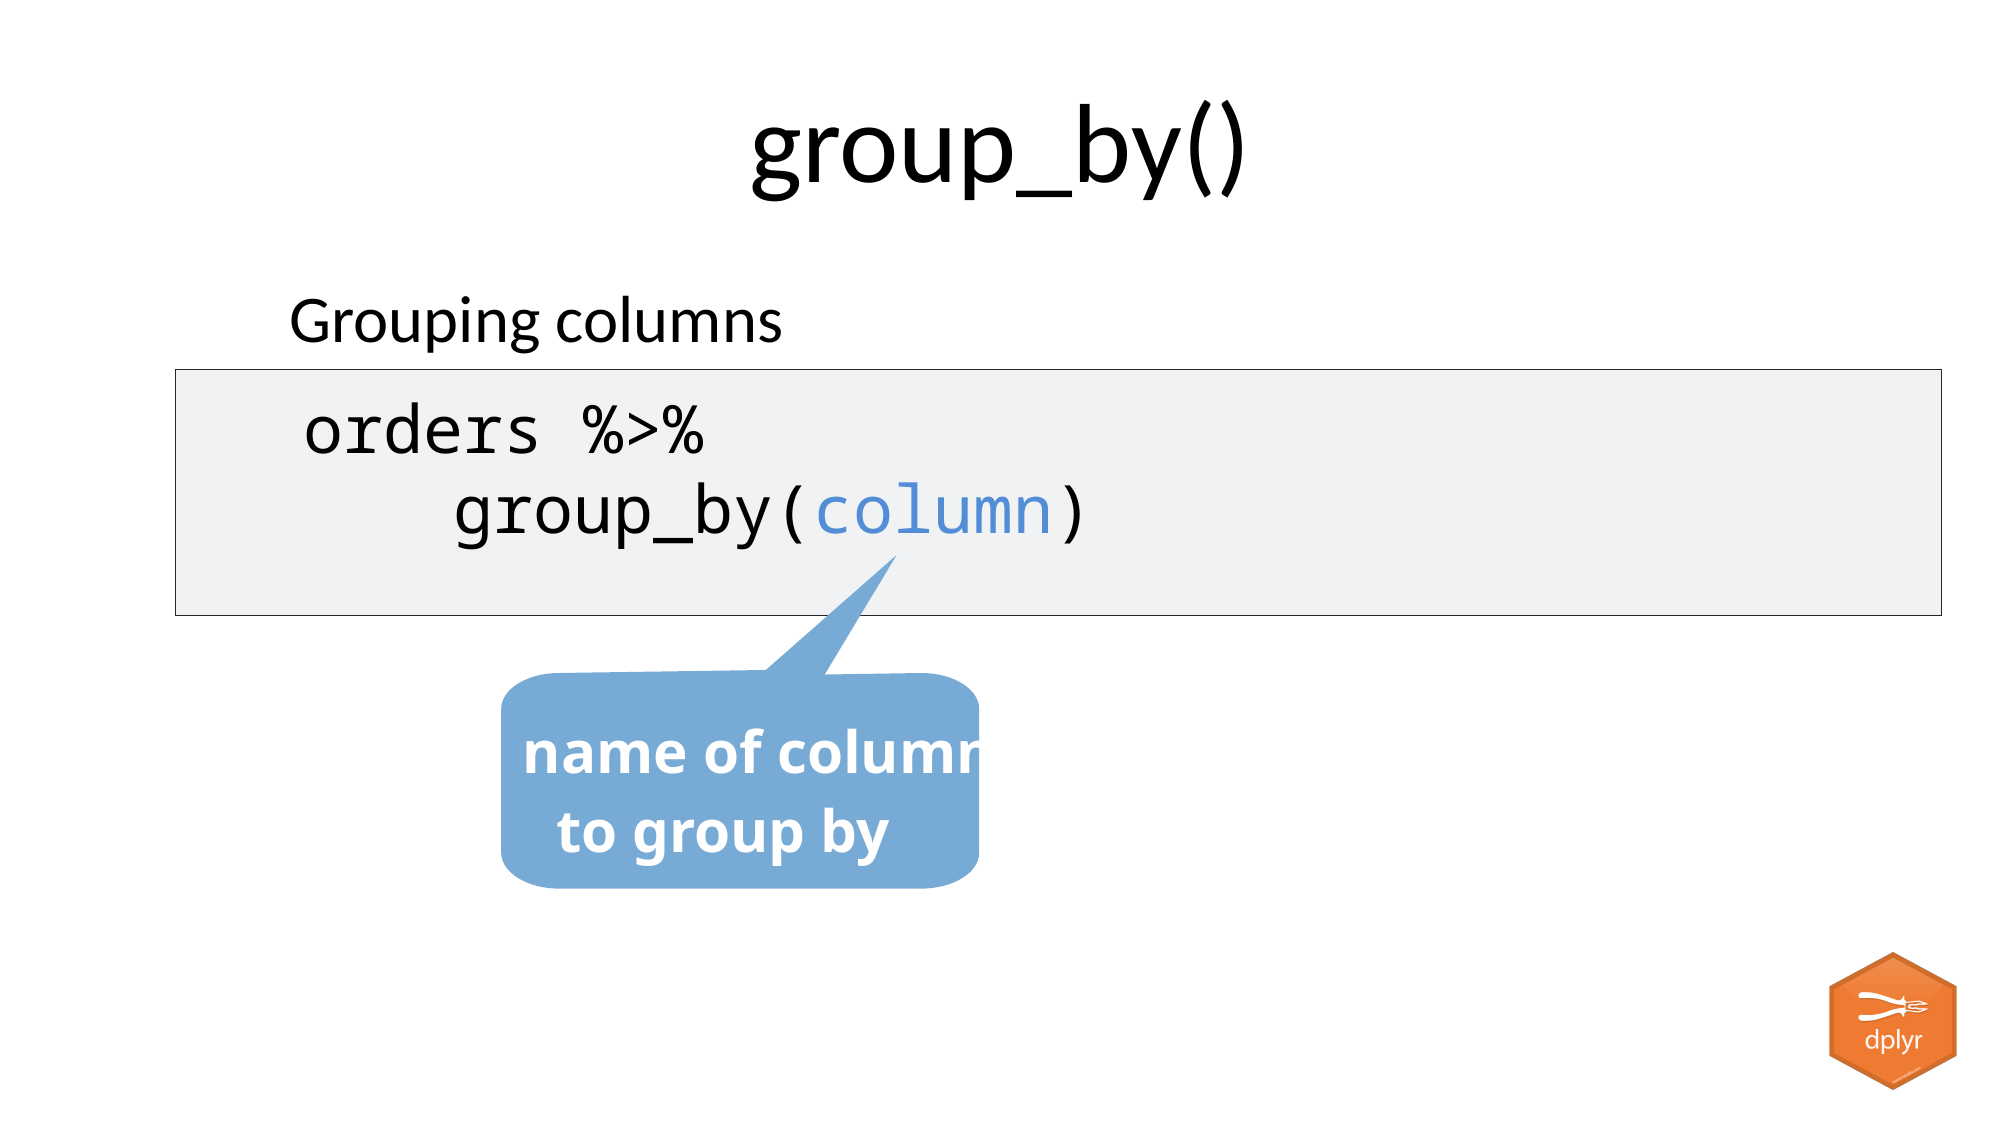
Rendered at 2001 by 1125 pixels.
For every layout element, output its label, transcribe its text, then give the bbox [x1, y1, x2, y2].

text_box [501, 555, 978, 880]
text_box [175, 369, 895, 616]
text_box name of column to group by [521, 701, 1000, 889]
text_box Grouping columns [288, 274, 1299, 467]
text_box orders %>% group_by(column) [288, 379, 1671, 555]
text_box [1829, 952, 1957, 1090]
text_box group_by() [734, 62, 1266, 213]
text_box [861, 369, 1942, 616]
